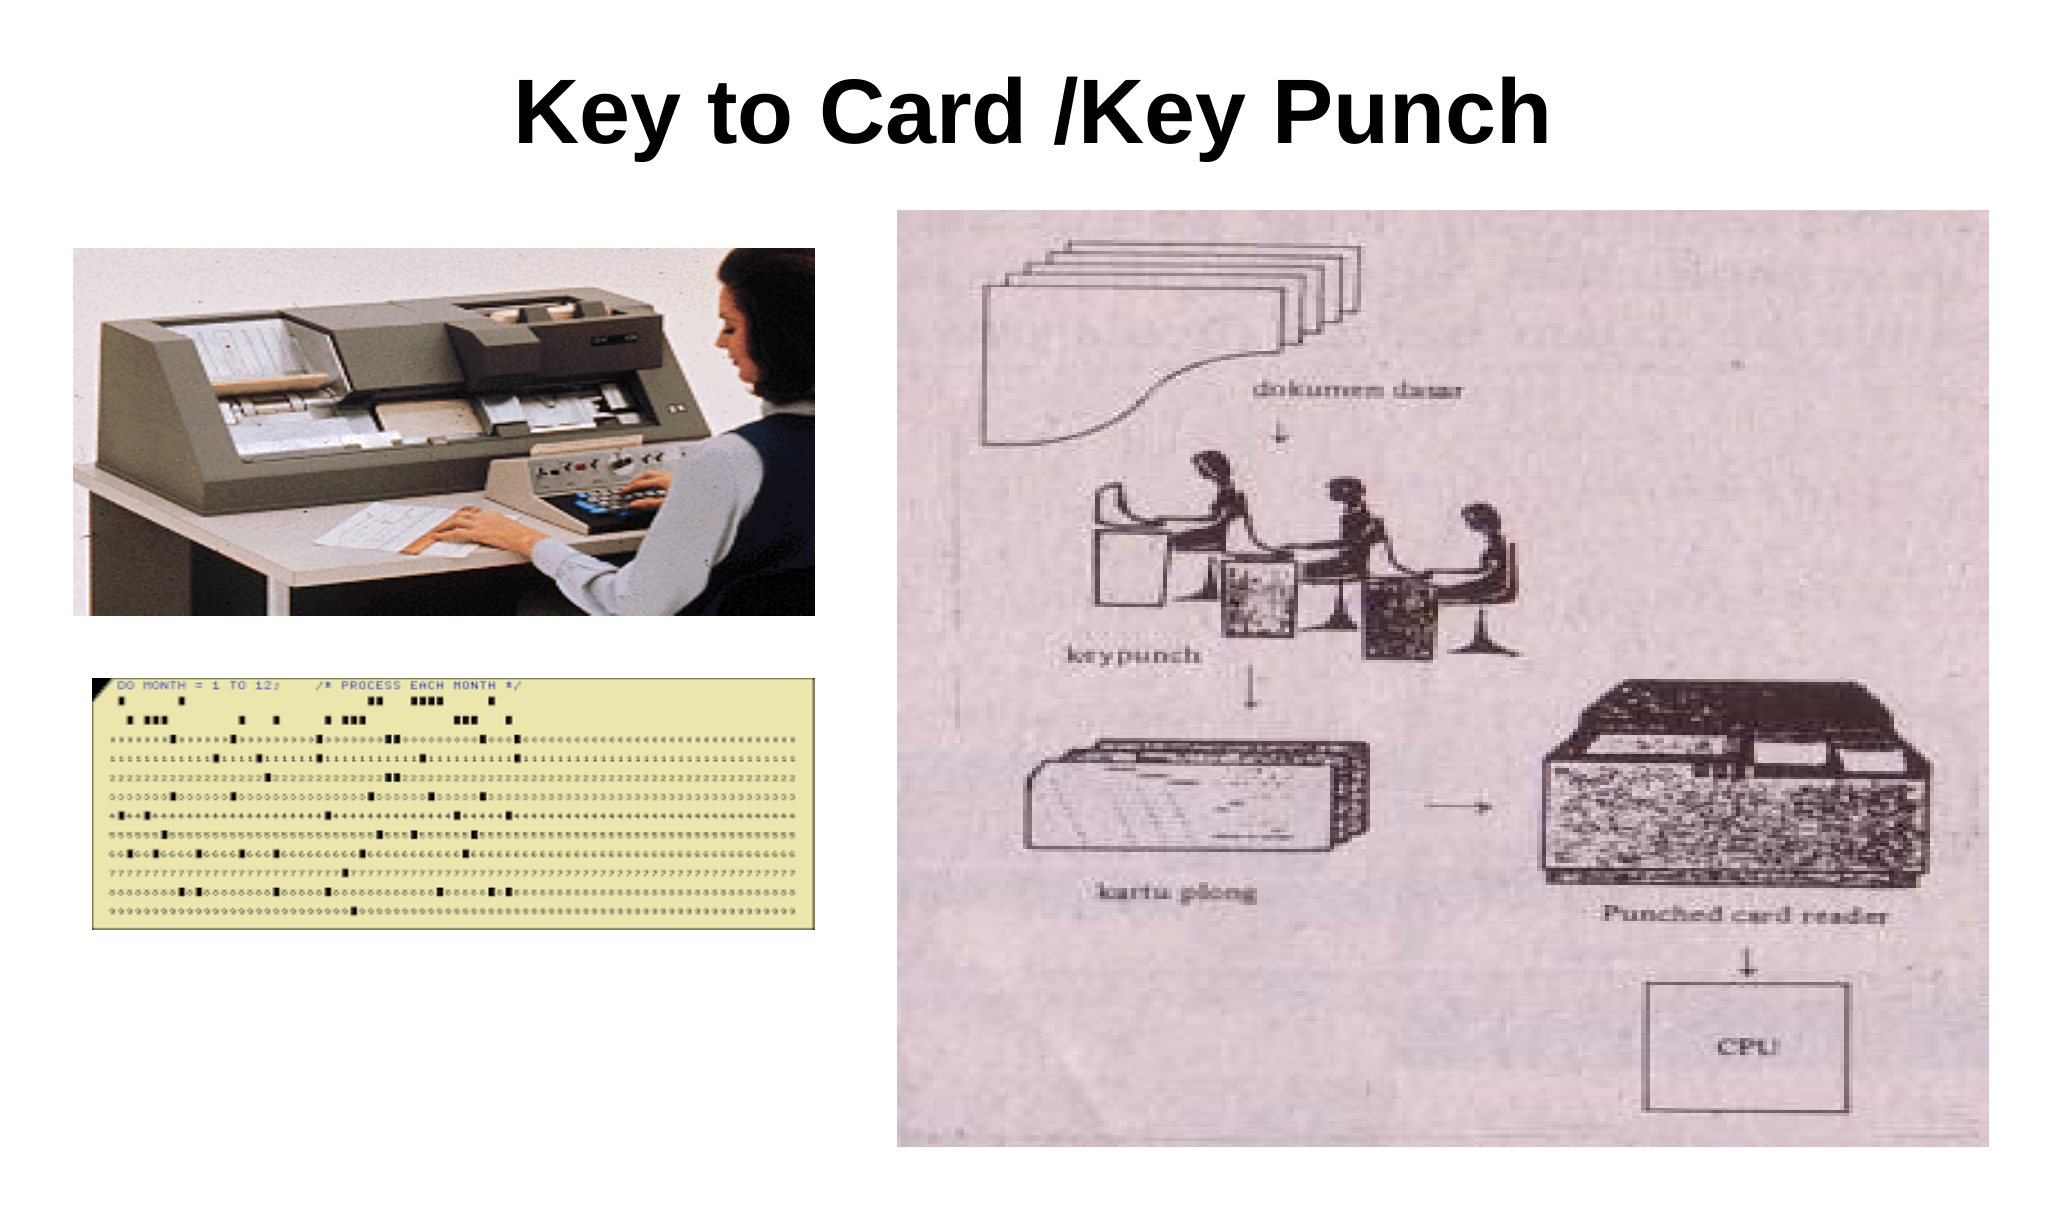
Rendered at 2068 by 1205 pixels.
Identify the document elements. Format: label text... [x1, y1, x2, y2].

picture [897, 209, 1989, 1147]
picture [72, 247, 815, 616]
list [92, 678, 815, 930]
title Key to Card /Key Punch [103, 40, 1964, 174]
